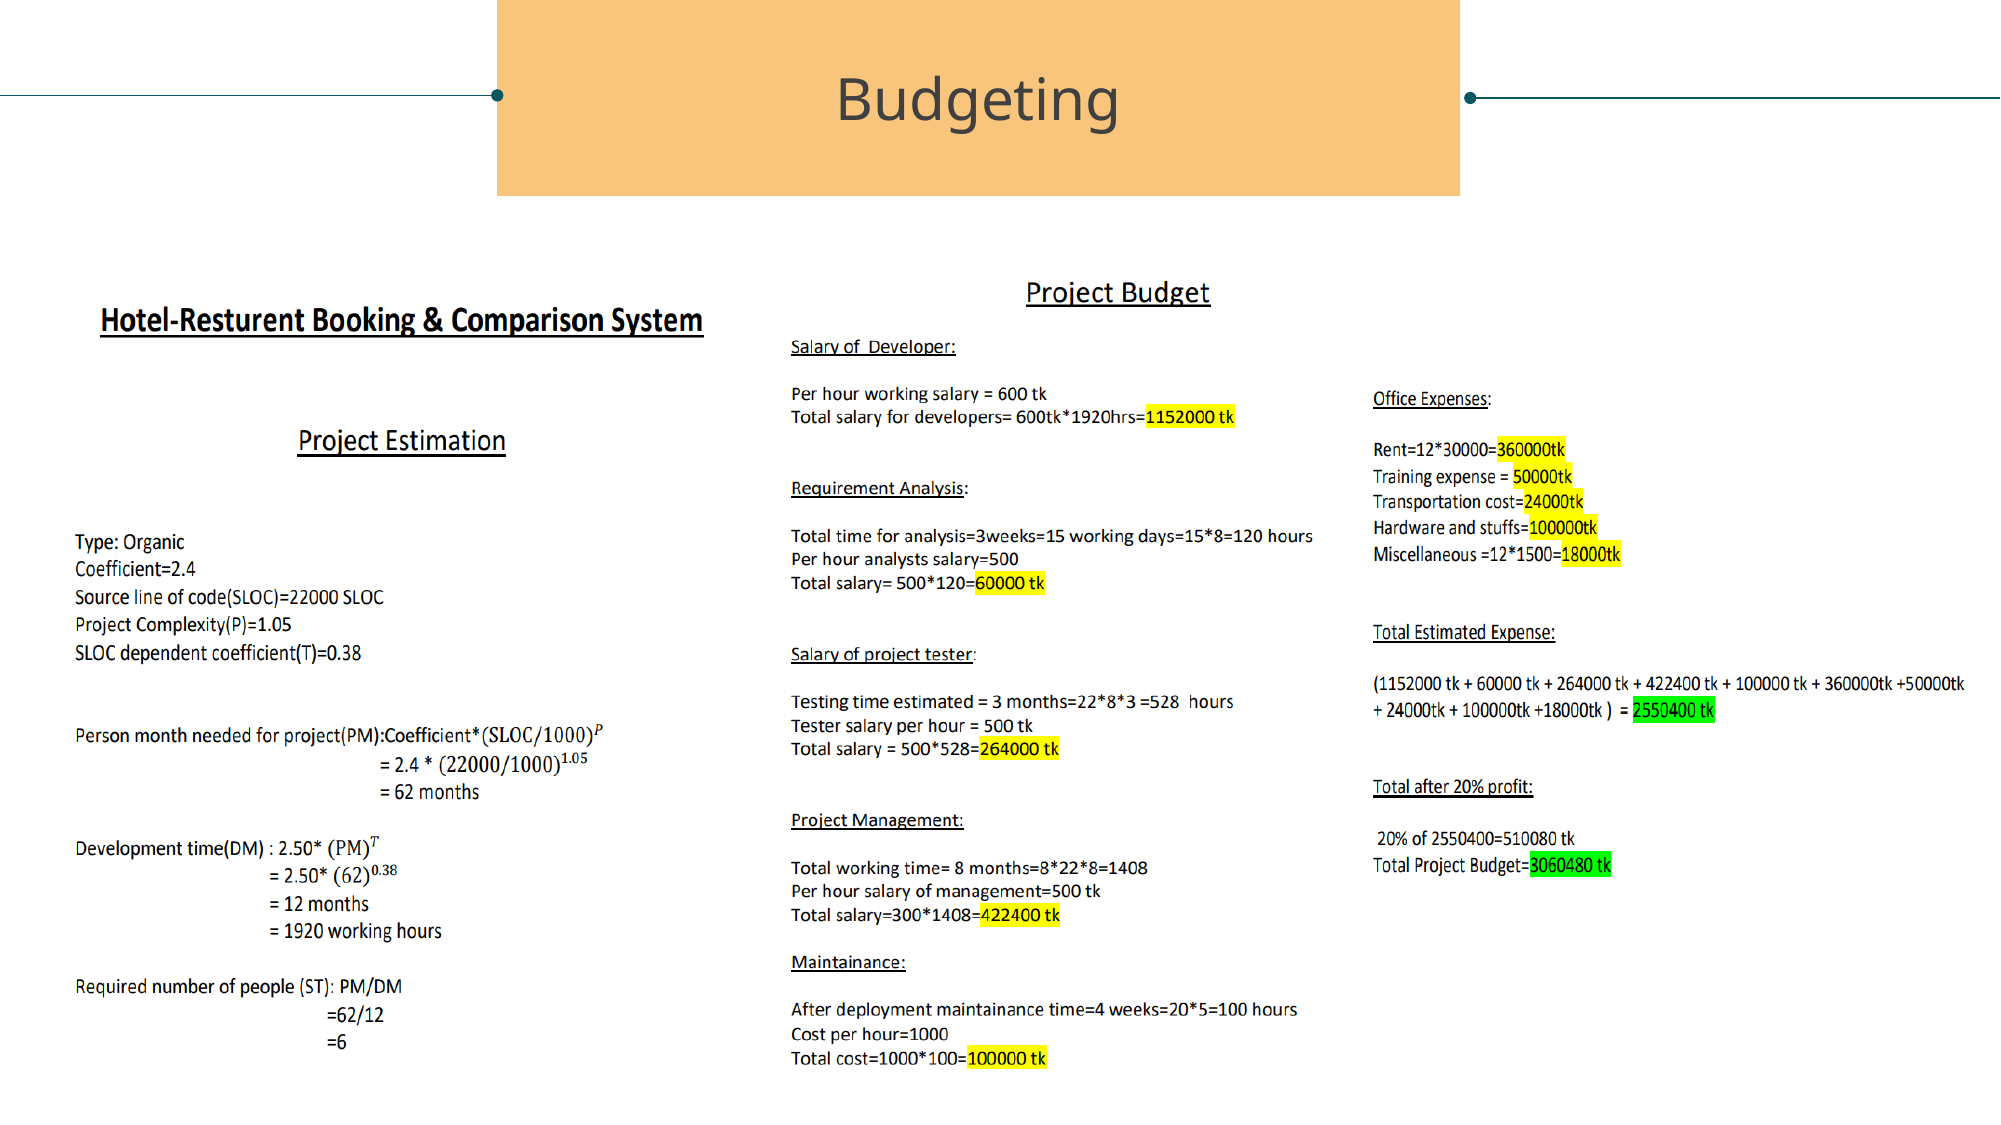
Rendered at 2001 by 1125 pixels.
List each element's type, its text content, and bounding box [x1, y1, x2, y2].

picture [0, 228, 1984, 1125]
text_box Budgeting [497, 0, 1461, 196]
